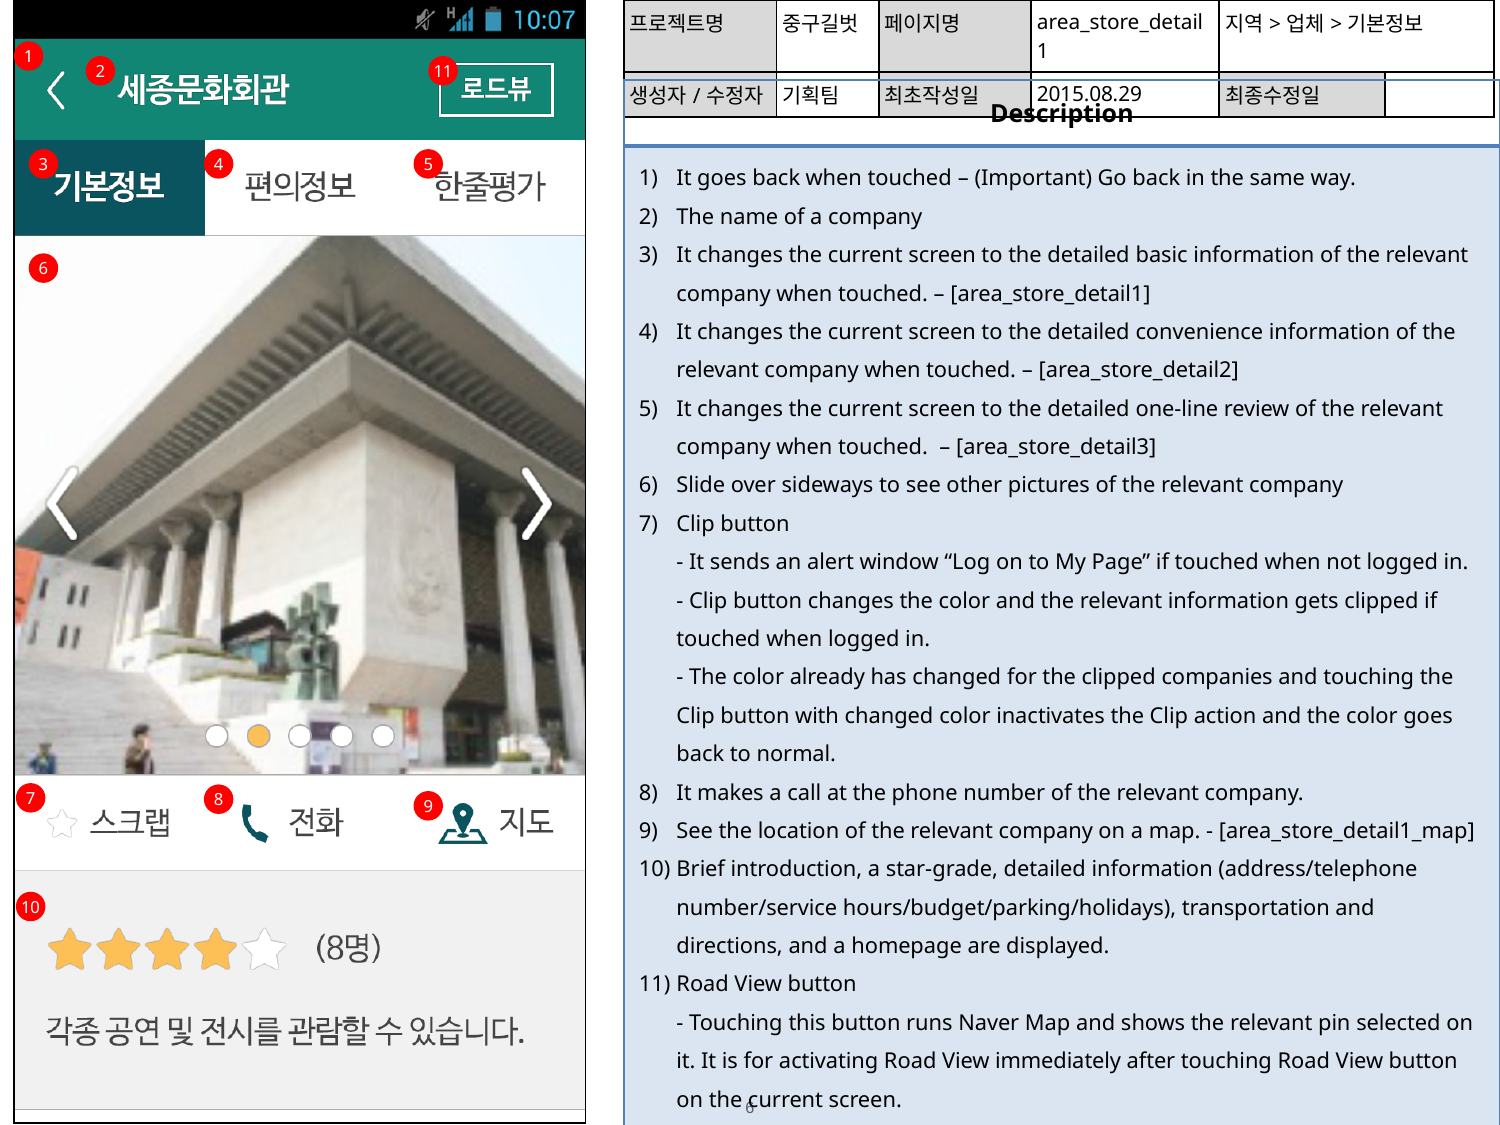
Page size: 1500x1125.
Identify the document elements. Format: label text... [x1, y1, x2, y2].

table_cell 생성자/수정자 [625, 73, 776, 79]
table_header area_store_detail1 [1032, 1, 1218, 71]
table_header 페이지명 [880, 1, 1030, 71]
table_cell 2015.08.29 [1032, 73, 1218, 79]
table_cell 최종수정일 [1220, 73, 1384, 79]
table_cell It goes back when touched – (Important) Go back in the same way. The name of a company It changes the current screen to the detailed basic information of the relevant company when touched. – [area_store_detail1] It changes the current screen to the detailed convenience information of the relevant company when touched. – [area_store_detail2] It changes the current screen to the detailed one-line review of the relevant company when touched. – [area_store_detail3] Slide over sideways to see other pictures of the relevant company Clip button - It sends an alert window “Log on to My Page” if touched when not logged in. - Clip button changes the color and the relevant information gets clipped if touched when logged in. - The color already has changed for the clipped companies and touching the Clip button with changed color inactivates the Clip action and the color goes back to normal. It makes a call at the phone number of the relevant company. See the location of the relevant company on a map. - [area_store_detail1_map] Brief introduction, a star-grade, detailed information (address/telephone number/service hours/budget/parking/holidays), transportation and directions, and a homepage are displayed. Road View button - Touching this button runs Naver Map and shows the relevant pin selected on it. It is for activating Road View immediately after touching Road View button on the current screen. - In case of a device without Naver Map, it runs Google Play and sends a download screen to install Naver Map. Continued in the next page [625, 148, 1499, 1125]
table_header 지역>업체>기본정보 [1220, 1, 1493, 71]
table_header Description [625, 81, 1499, 144]
table_cell 기획팀 [777, 73, 878, 79]
picture [14, 0, 585, 1123]
table_cell 최초작성일 [880, 73, 1030, 79]
table_cell [1386, 73, 1493, 79]
table_header 중구길벗 [777, 1, 878, 71]
table_header 프로젝트명 [625, 1, 776, 71]
